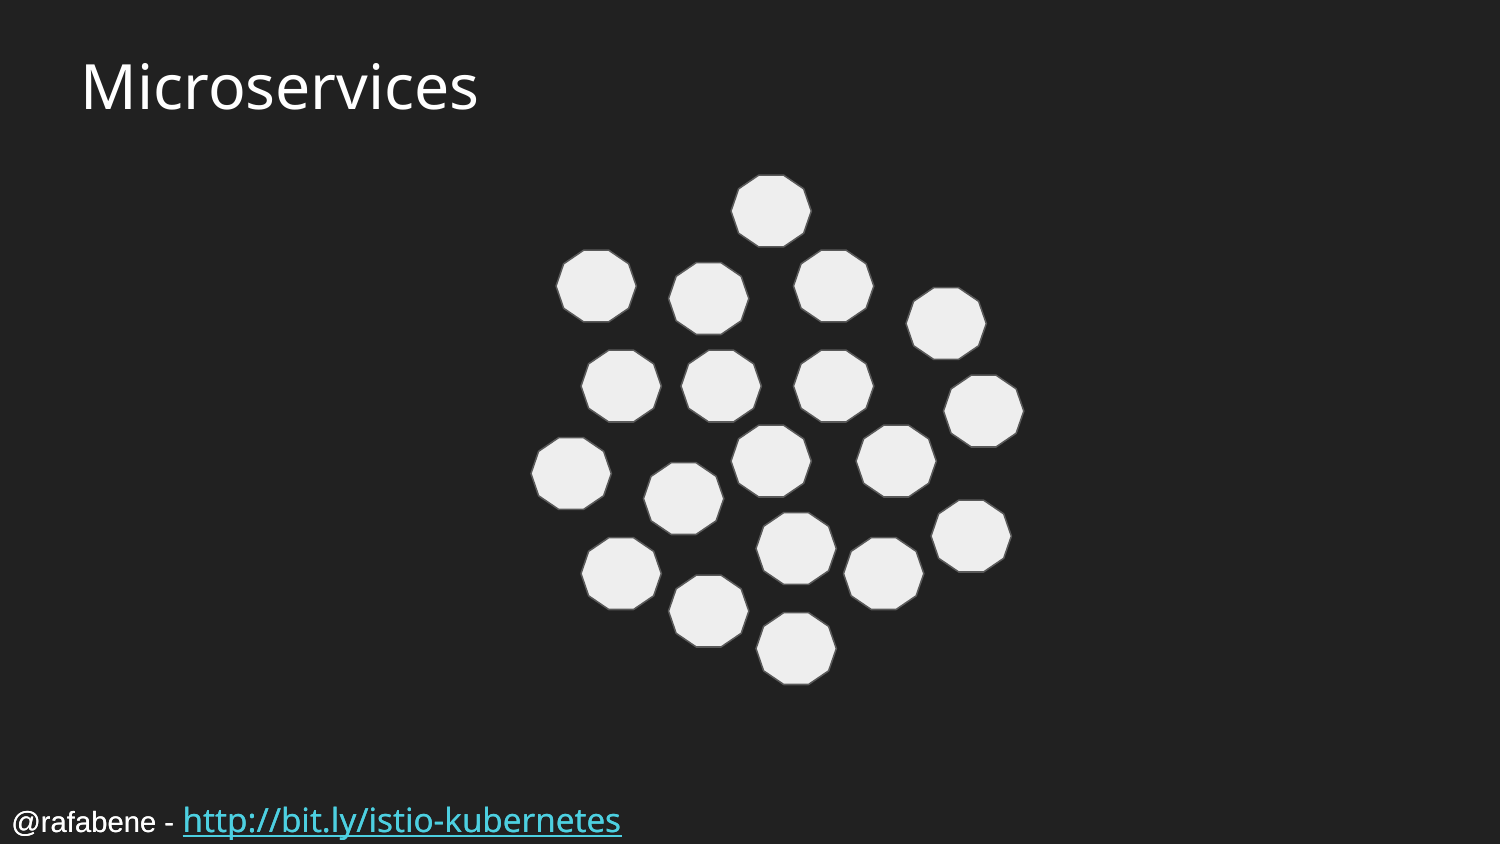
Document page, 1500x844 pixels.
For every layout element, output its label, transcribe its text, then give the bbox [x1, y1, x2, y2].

title Microservices [65, 7, 1360, 171]
text_box [793, 350, 874, 423]
text_box [905, 287, 987, 360]
text_box [793, 250, 874, 322]
text_box [668, 575, 749, 648]
text_box [530, 437, 612, 510]
text_box [730, 175, 812, 247]
text_box [680, 350, 762, 423]
text_box [580, 537, 662, 610]
text_box [843, 537, 924, 610]
text_box [931, 500, 1012, 573]
text_box [943, 375, 1024, 447]
text_box [856, 425, 937, 498]
text_box [556, 250, 637, 322]
text_box [755, 512, 837, 585]
text_box [755, 612, 837, 685]
text_box [668, 262, 749, 335]
text_box @rafabene - http://bit.ly/istio-kubernetes [0, 783, 696, 844]
text_box [580, 350, 662, 423]
text_box [730, 425, 812, 498]
text_box [643, 462, 724, 535]
